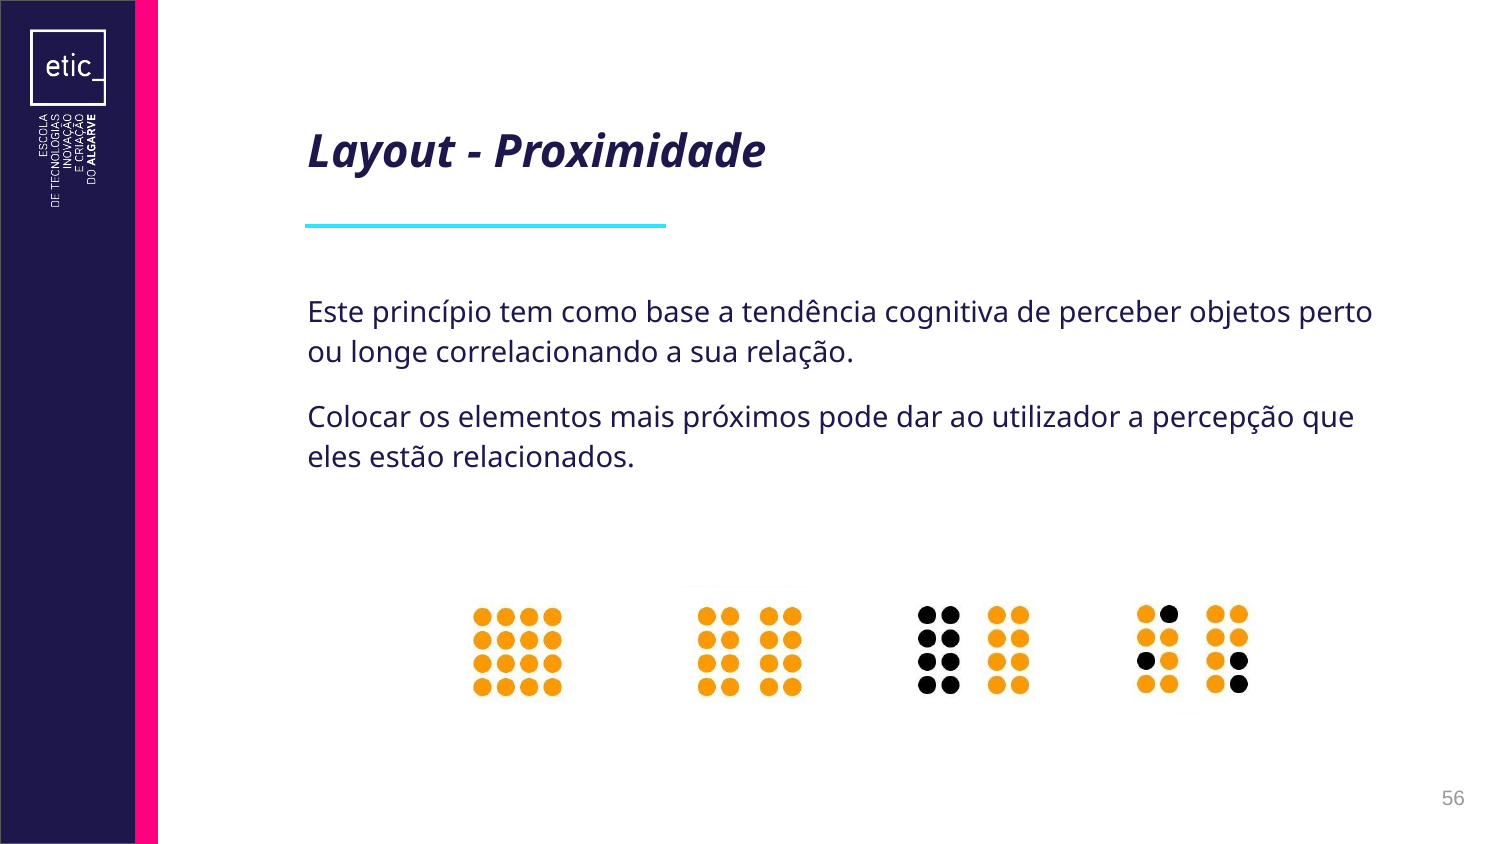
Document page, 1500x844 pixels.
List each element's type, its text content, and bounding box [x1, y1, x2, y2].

picture [653, 585, 835, 715]
picture [431, 591, 613, 721]
title Layout - Proximidade [292, 80, 1162, 219]
picture [30, 29, 106, 207]
picture [1103, 585, 1264, 715]
slide_number ‹#› [1389, 764, 1480, 830]
list Este princípio tem como base a tendência cognitiva de perceber objetos perto ou longe correlacionando a sua relação. Colocar os elementos mais próximos pode dar ao utilizador a percepção que eles estão relacionados. [292, 272, 1403, 500]
picture [889, 581, 1050, 711]
